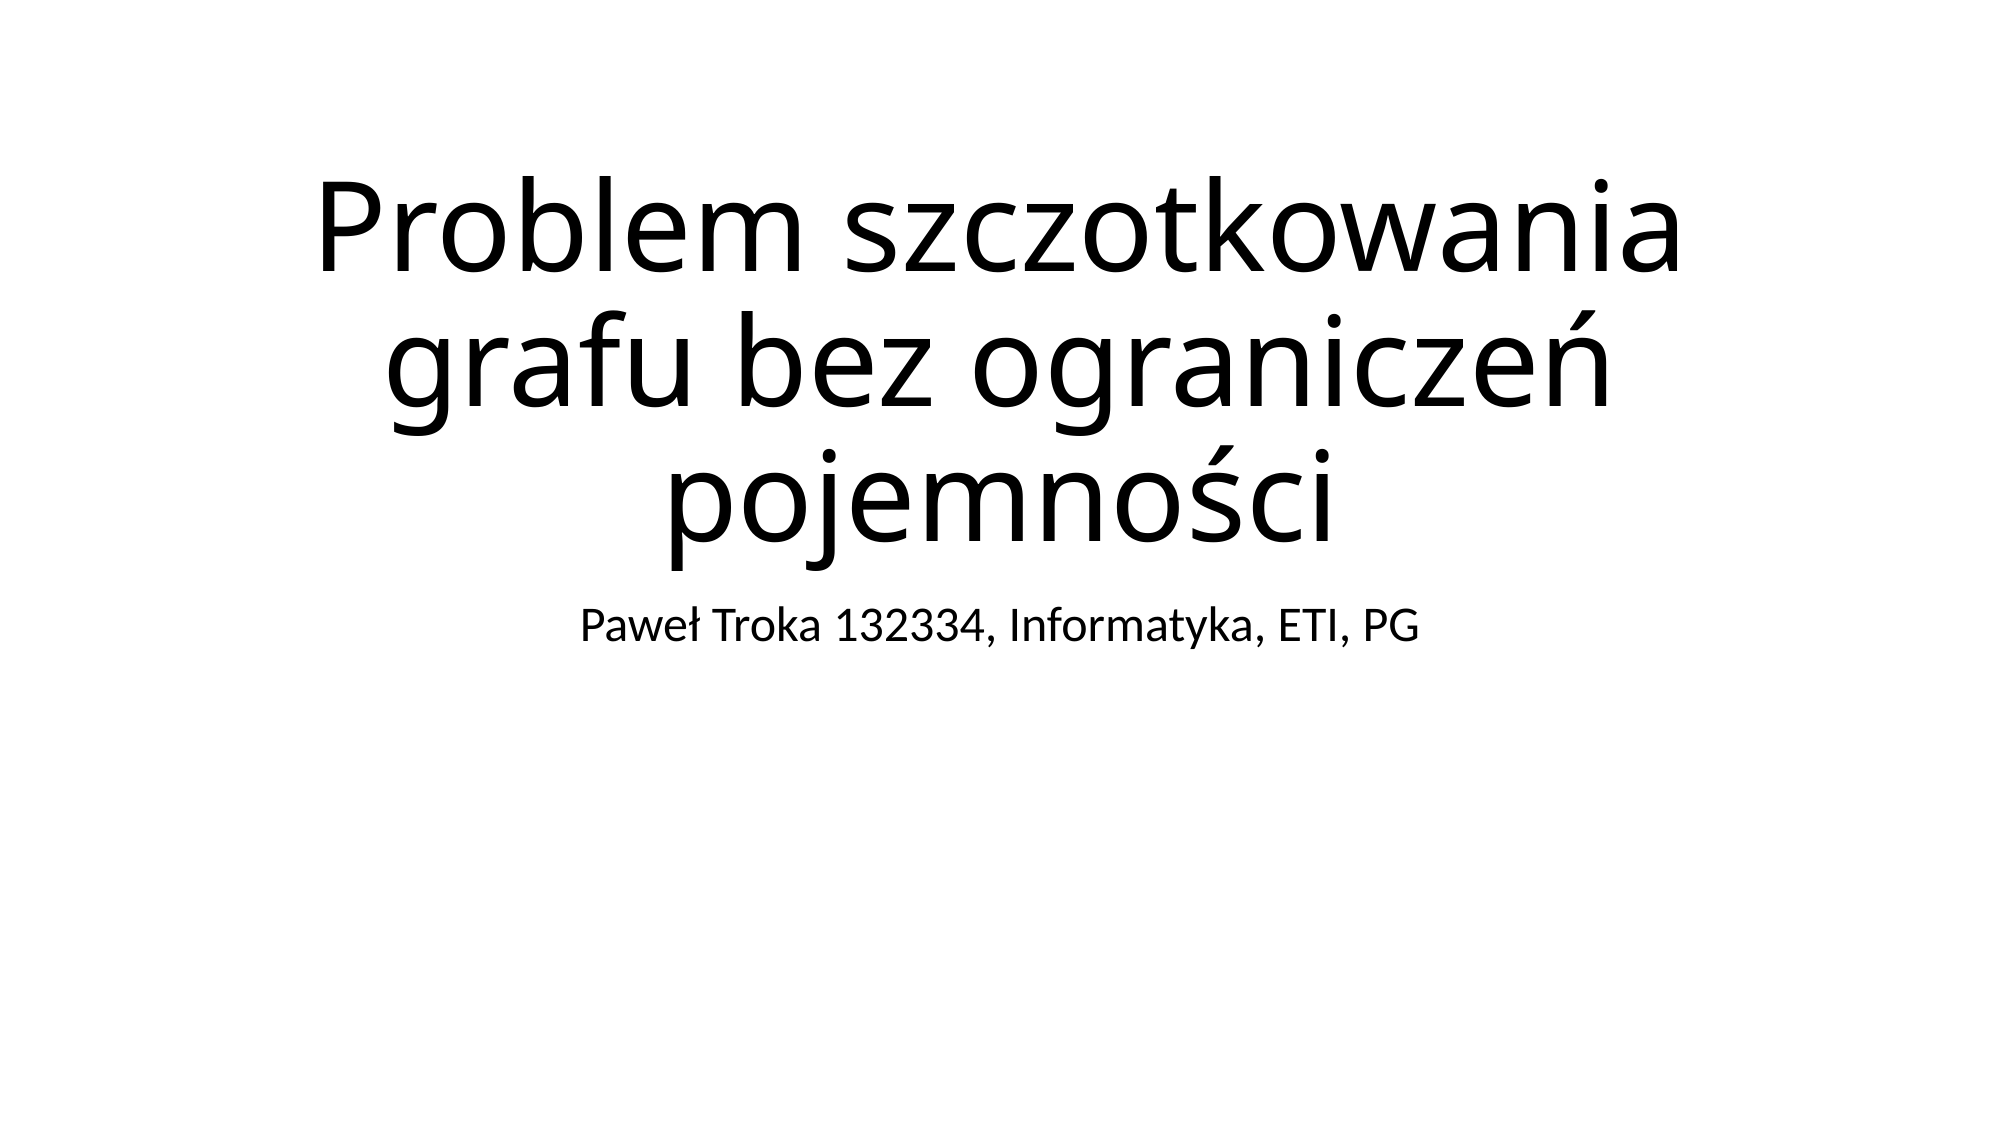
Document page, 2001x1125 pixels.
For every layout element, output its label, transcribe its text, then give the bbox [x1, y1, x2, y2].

title Problem szczotkowania grafu bez ograniczeń pojemności [249, 184, 1750, 576]
subtitle Paweł Troka 132334, Informatyka, ETI, PG [249, 590, 1750, 863]
